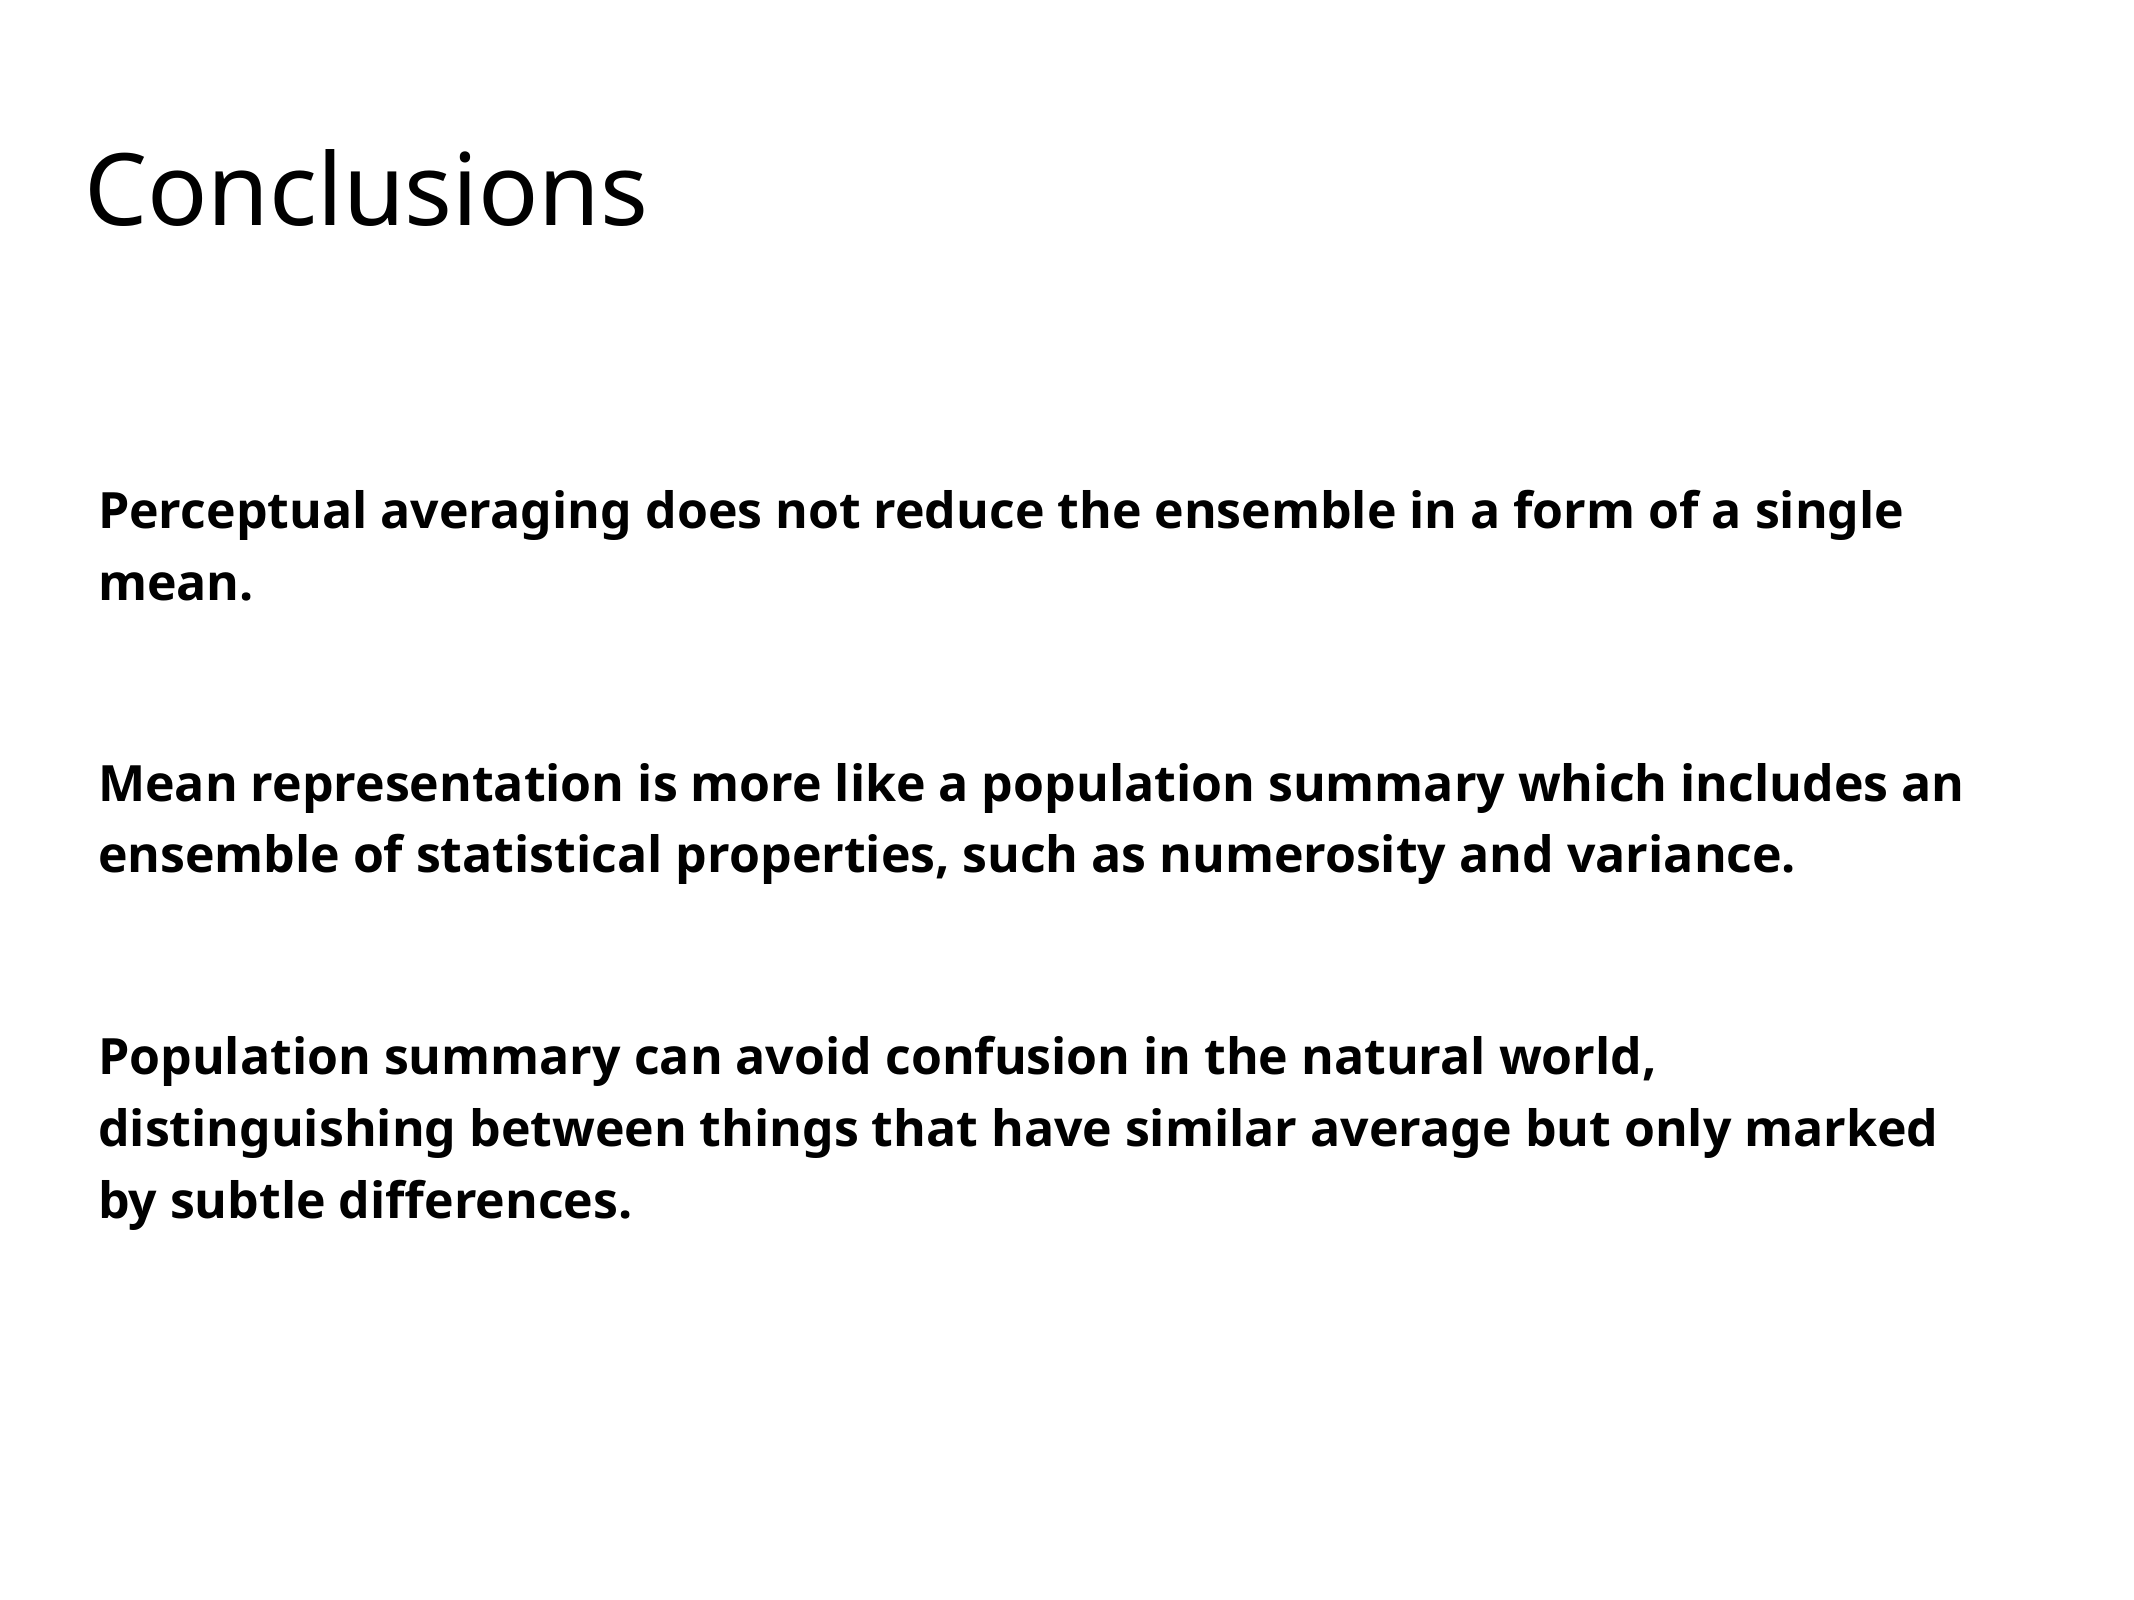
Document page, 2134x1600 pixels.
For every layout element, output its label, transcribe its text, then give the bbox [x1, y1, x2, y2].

text_box Mean representation is more like a population summary which includes an ensemble of statistical properties, such as numerosity and variance. [89, 730, 2004, 892]
text_box Perceptual averaging does not reduce the ensemble in a form of a single mean. [89, 457, 2004, 619]
title Conclusions [71, 72, 2080, 275]
text_box Population summary can avoid confusion in the natural world, distinguishing between things that have similar average but only marked by subtle differences. [89, 1003, 2004, 1237]
